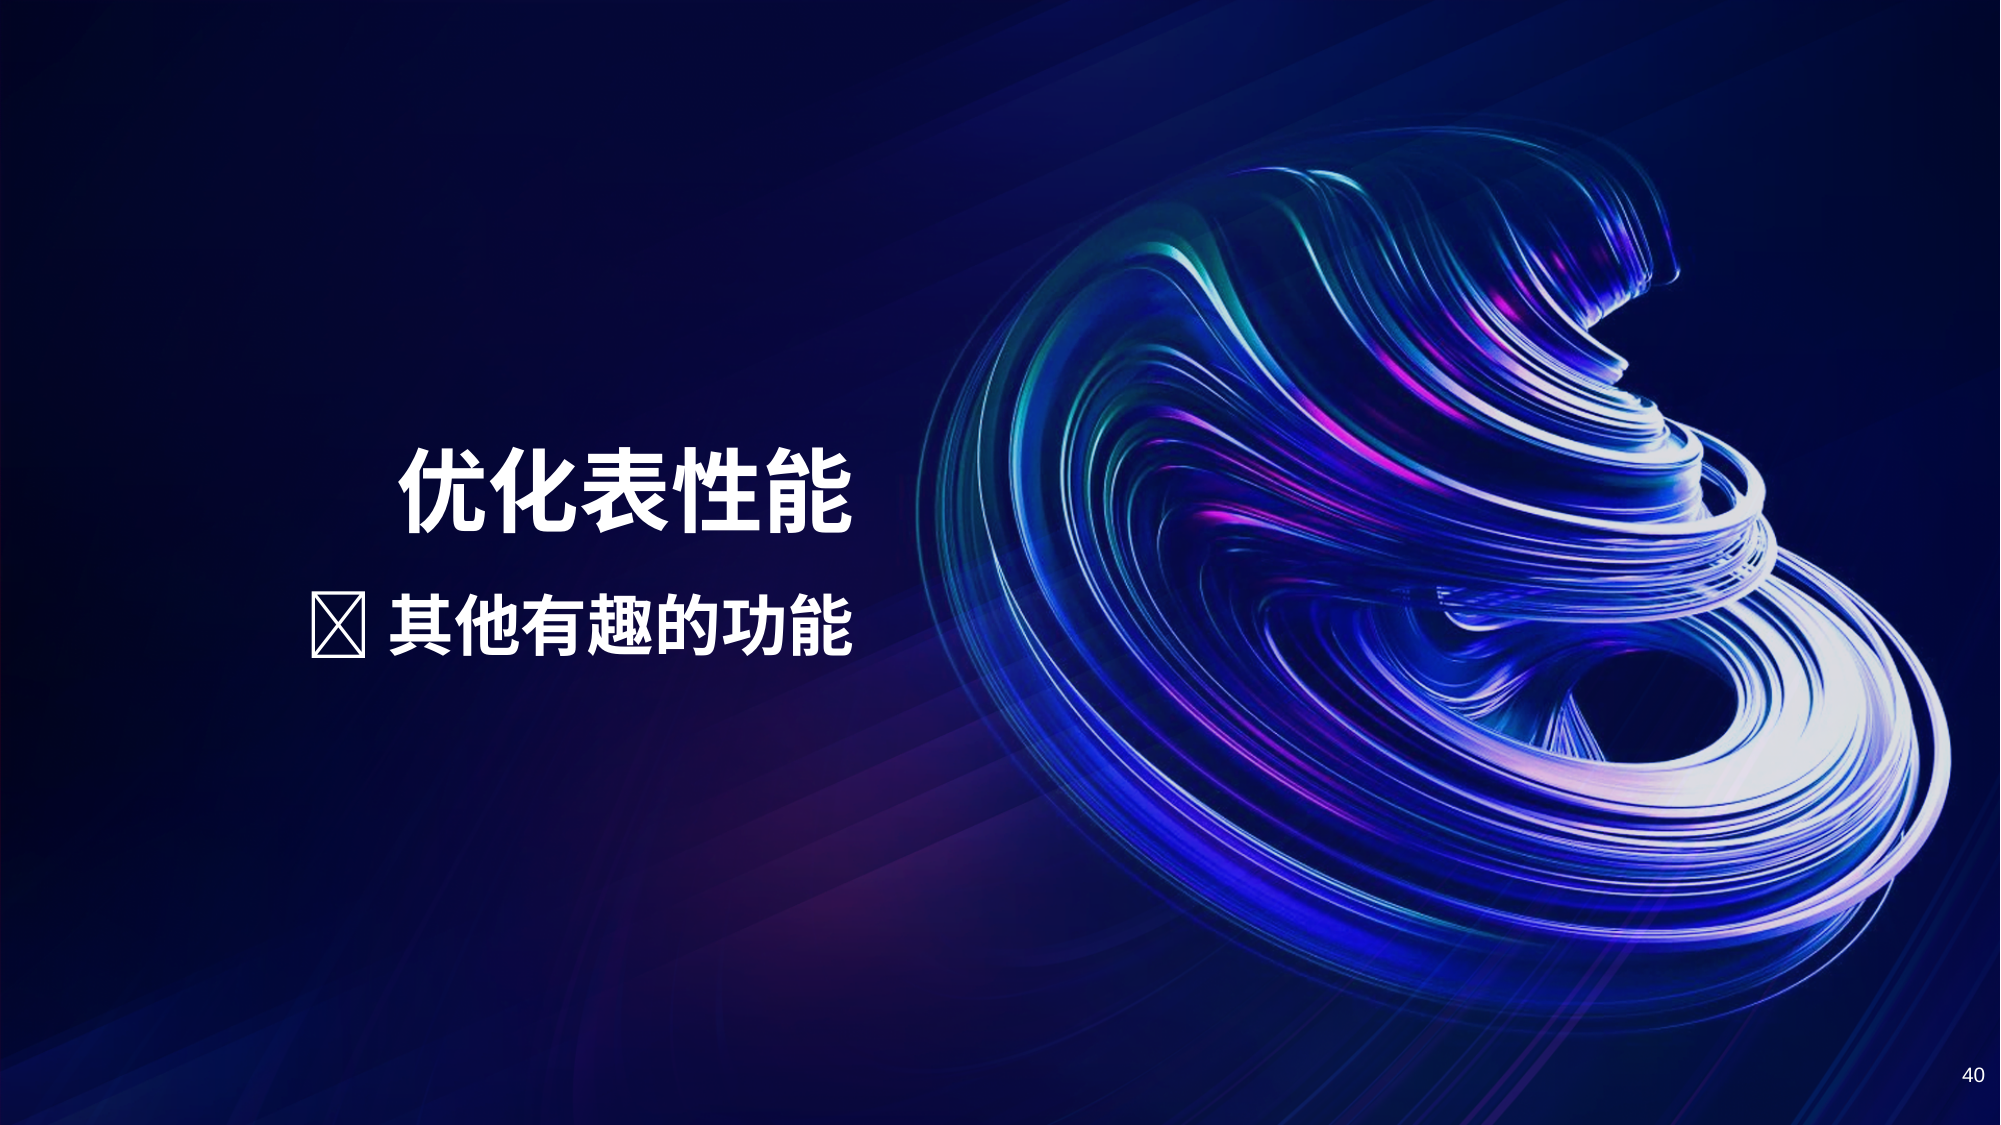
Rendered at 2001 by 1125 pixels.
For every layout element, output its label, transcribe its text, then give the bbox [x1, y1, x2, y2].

title 优化表性能  其他有趣的功能 [108, 376, 870, 666]
picture [0, 0, 2000, 1125]
slide_number 40 [1563, 1053, 2000, 1095]
